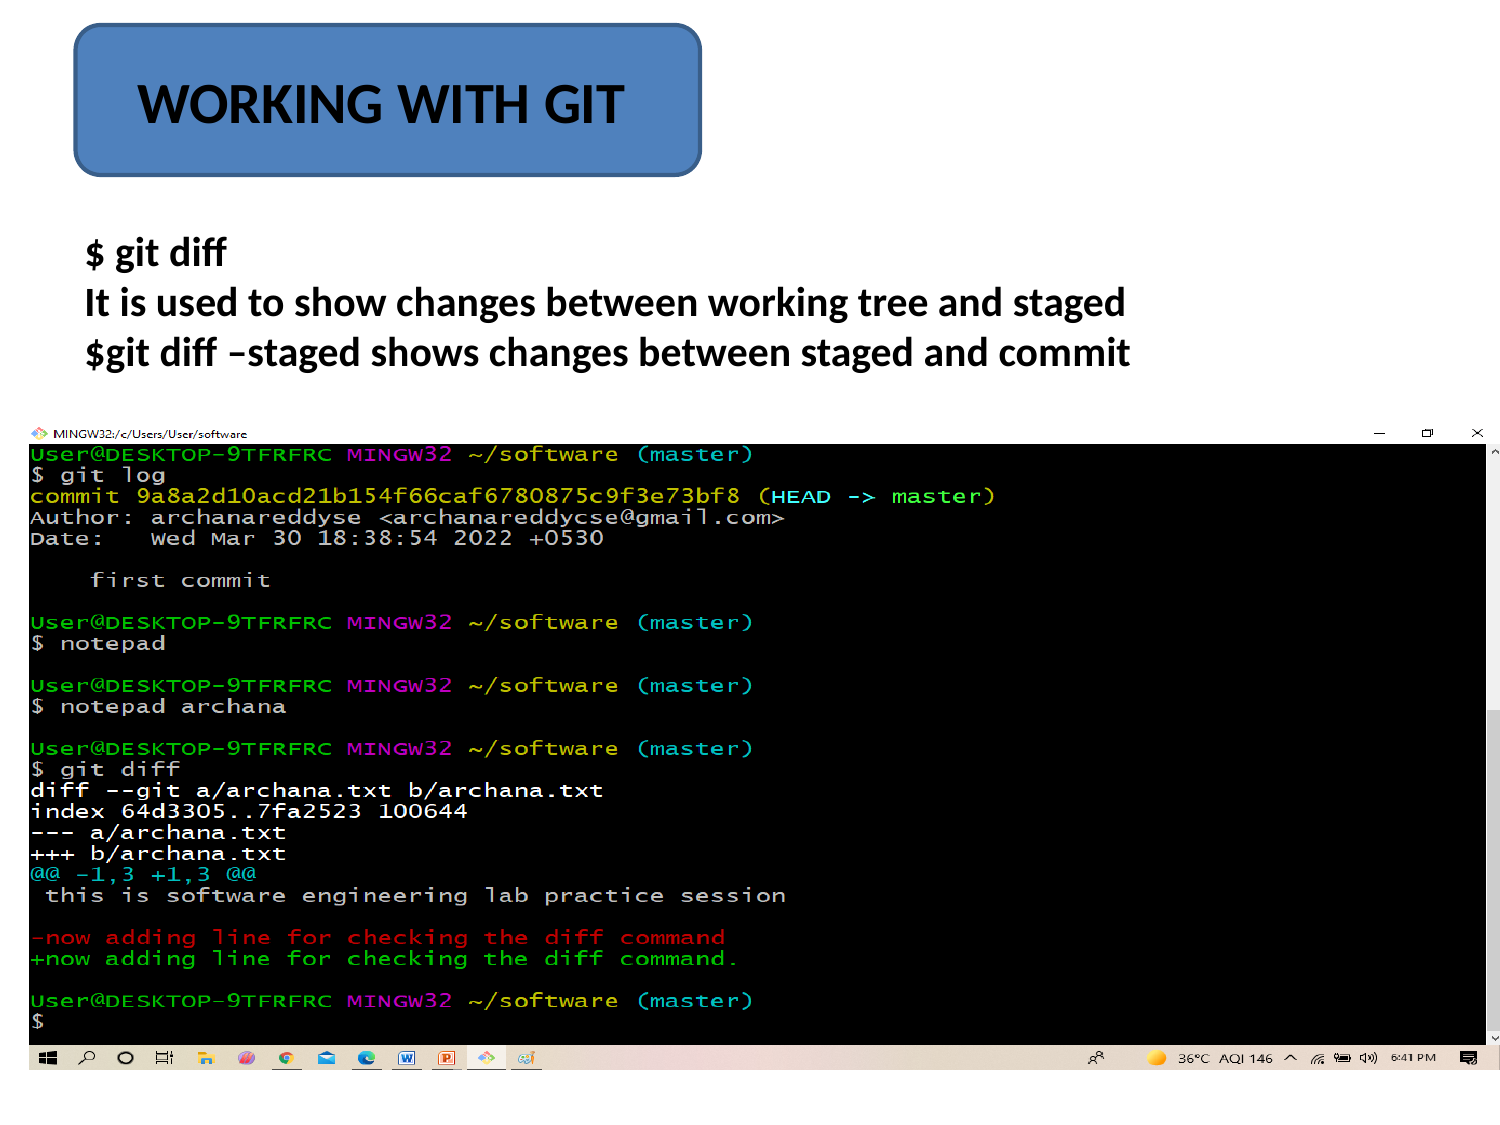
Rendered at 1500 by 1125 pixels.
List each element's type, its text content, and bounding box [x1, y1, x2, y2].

picture [29, 424, 1500, 1070]
text_box WORKING WITH GIT [75, 24, 701, 175]
text_box $ git diff It is used to show changes between working tree and staged $git diff –staged shows changes between staged and commit [69, 216, 1432, 382]
